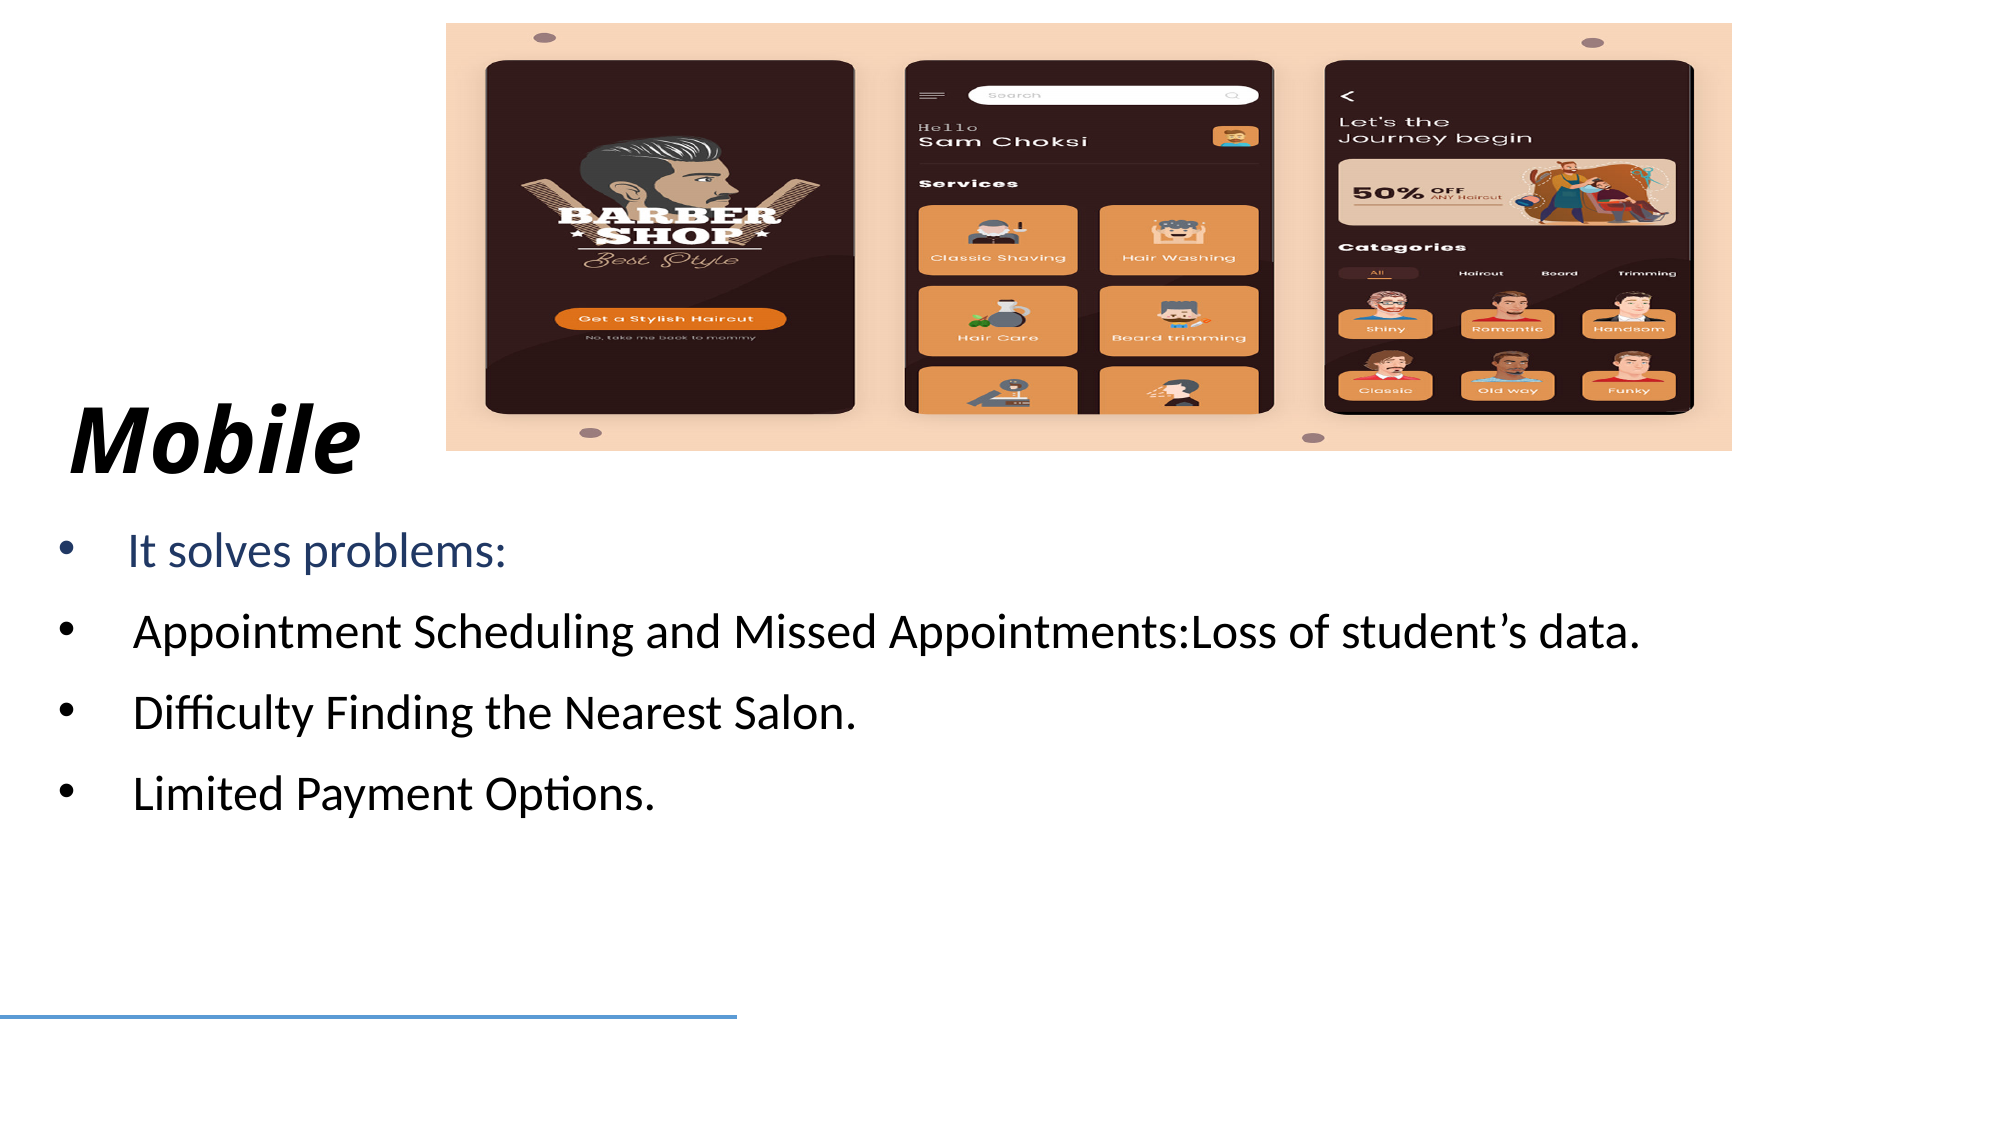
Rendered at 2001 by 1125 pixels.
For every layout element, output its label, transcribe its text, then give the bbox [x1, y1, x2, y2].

picture [446, 23, 1732, 451]
title Mobile [53, 310, 1002, 502]
list It solves problems: Appointment Scheduling and Missed Appointments:Loss of student’s data. Difficulty Finding the Nearest Salon. Limited Payment Options. [42, 516, 1961, 937]
